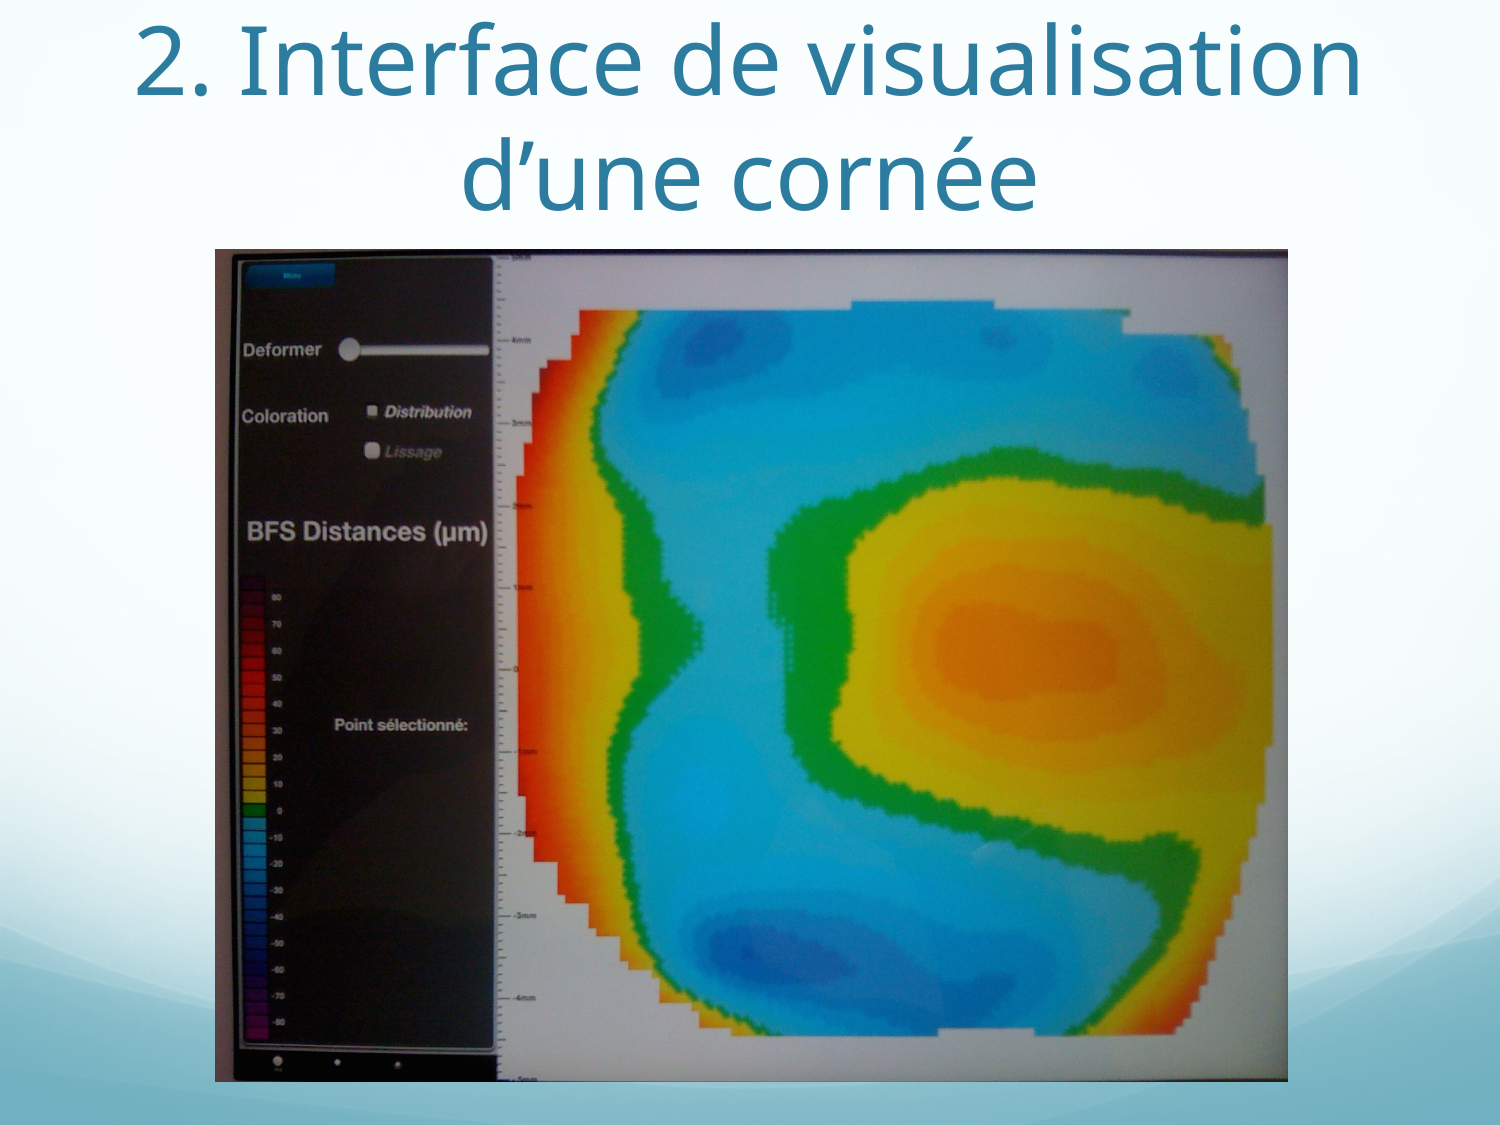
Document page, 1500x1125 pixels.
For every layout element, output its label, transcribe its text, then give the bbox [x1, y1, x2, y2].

title 2. Interface de visualisation d’une cornée [90, 17, 1410, 237]
picture [215, 249, 1288, 1082]
